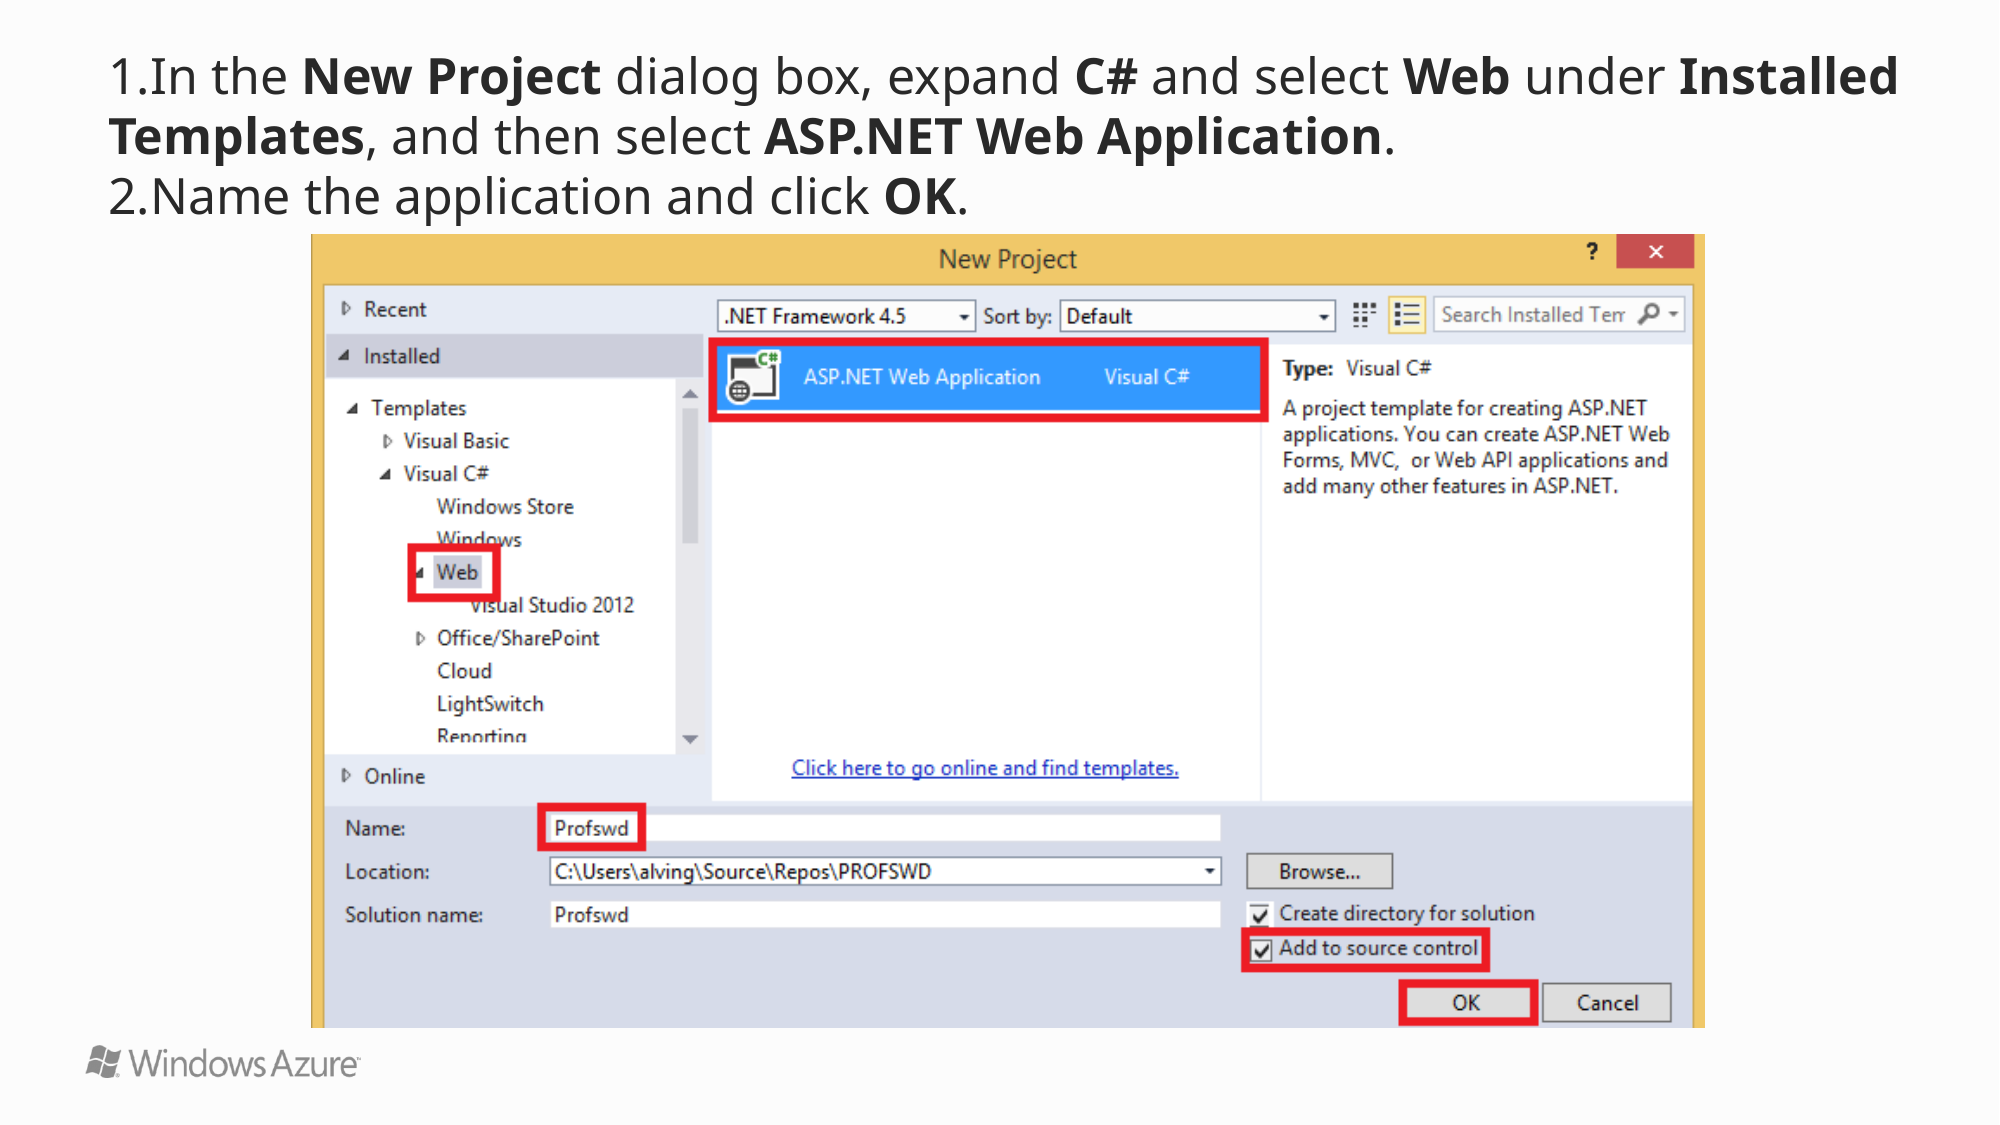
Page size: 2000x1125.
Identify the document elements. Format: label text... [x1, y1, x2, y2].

picture [311, 234, 1705, 1028]
text_box In the New Project dialog box, expand C# and select Web under Installed Templates, and then select ASP.NET Web Application. Name the application and click OK. [93, 37, 1923, 233]
